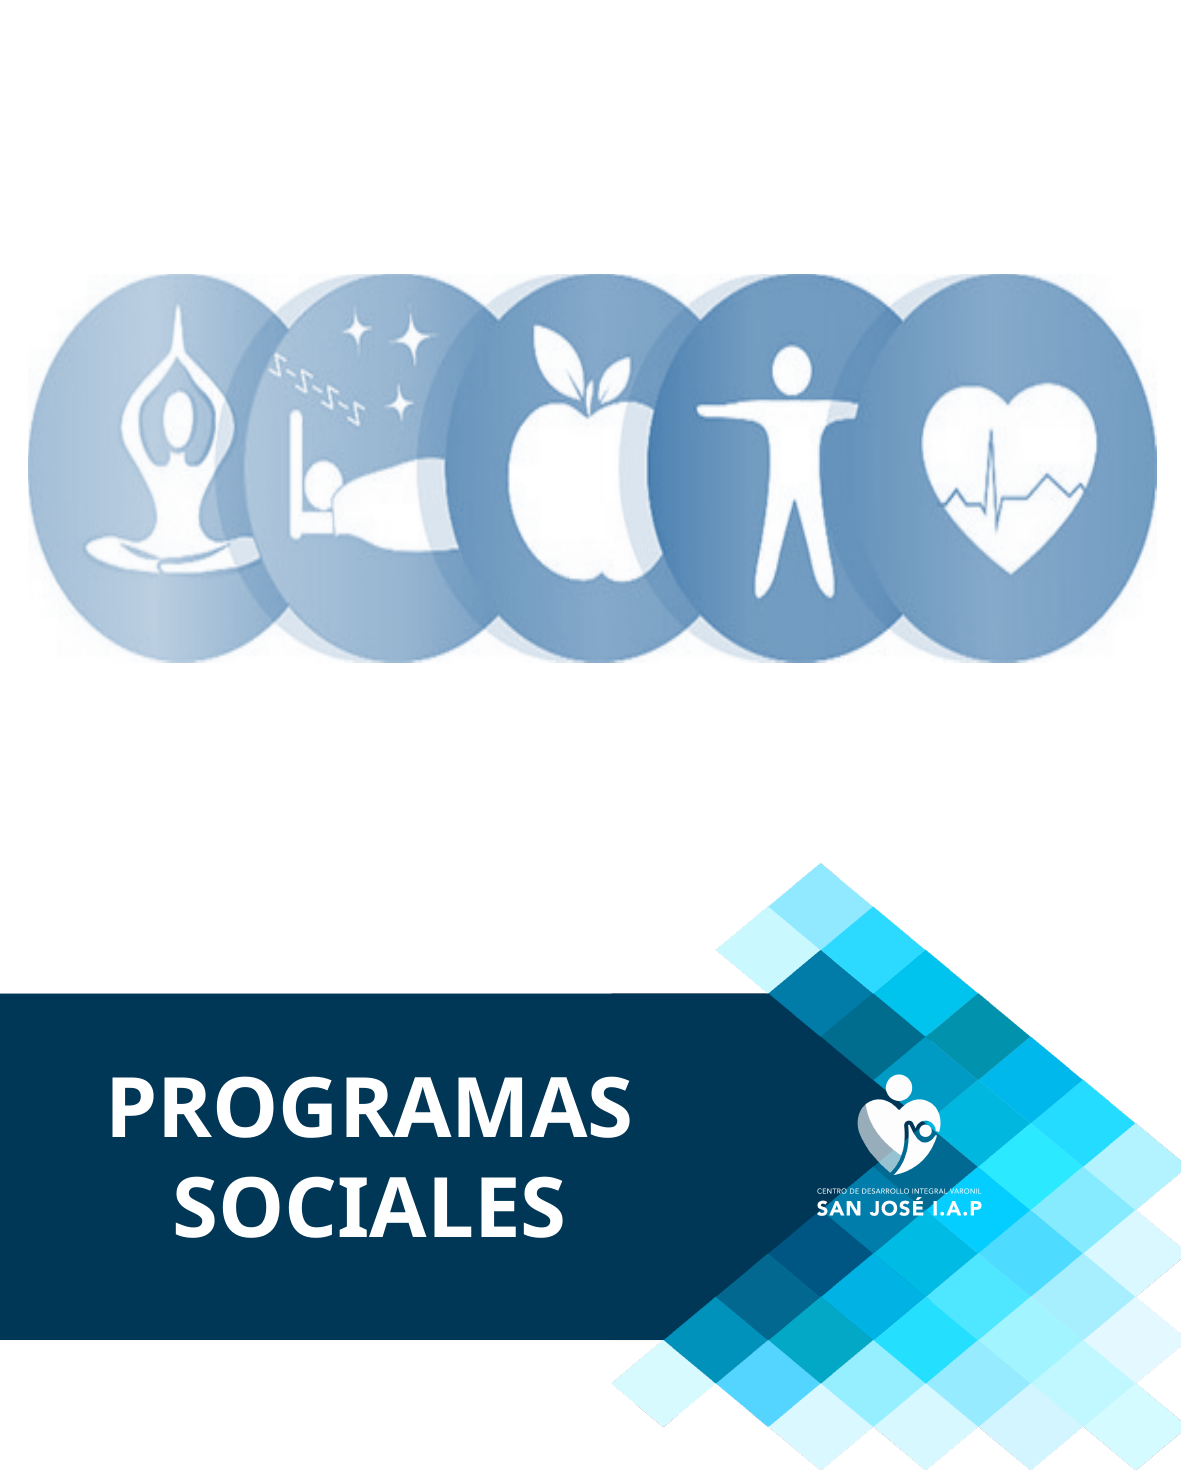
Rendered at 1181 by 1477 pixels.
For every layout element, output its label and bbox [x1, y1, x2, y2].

picture [28, 274, 1157, 663]
picture [0, 863, 1181, 1470]
